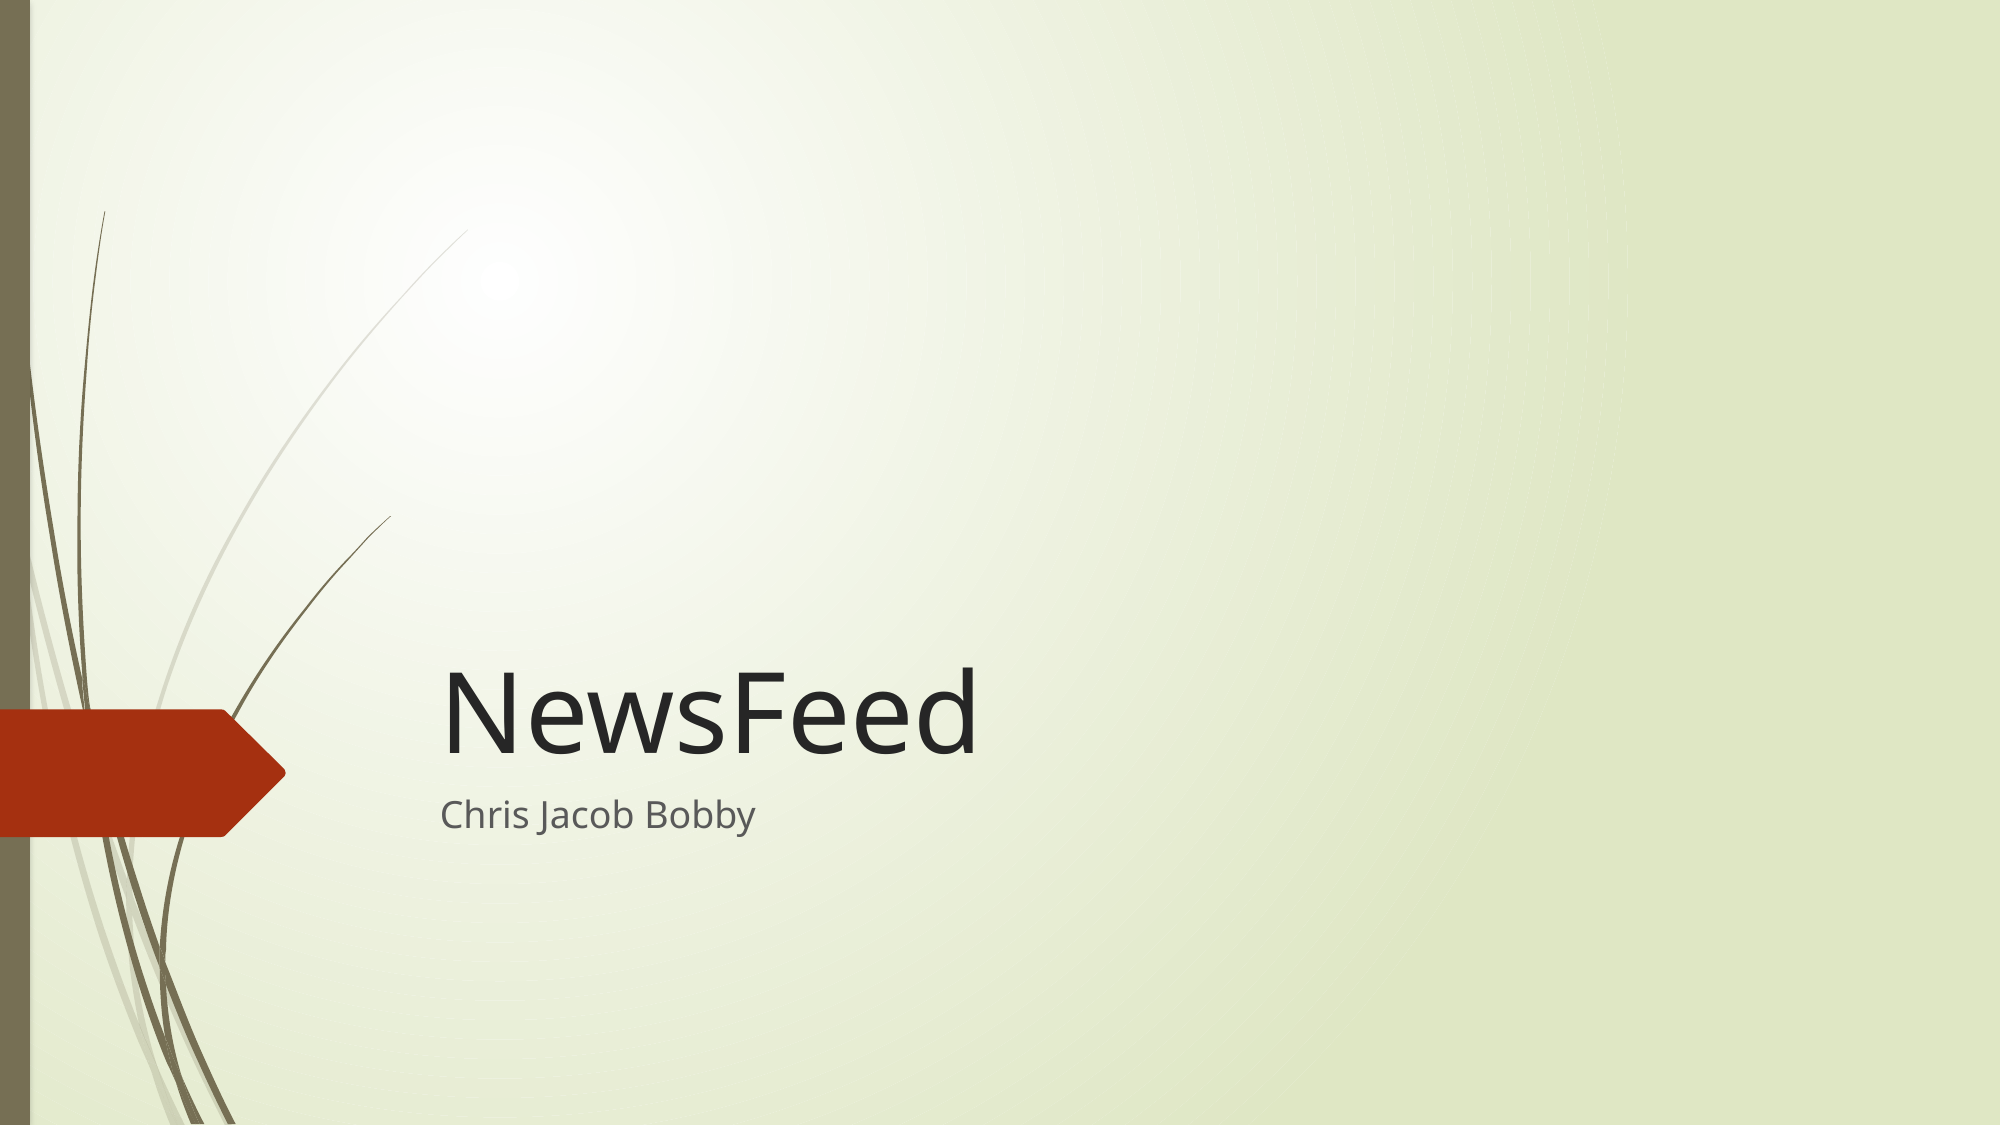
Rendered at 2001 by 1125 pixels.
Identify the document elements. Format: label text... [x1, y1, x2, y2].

title NewsFeed [424, 412, 1888, 783]
subtitle Chris Jacob Bobby [424, 783, 1888, 969]
